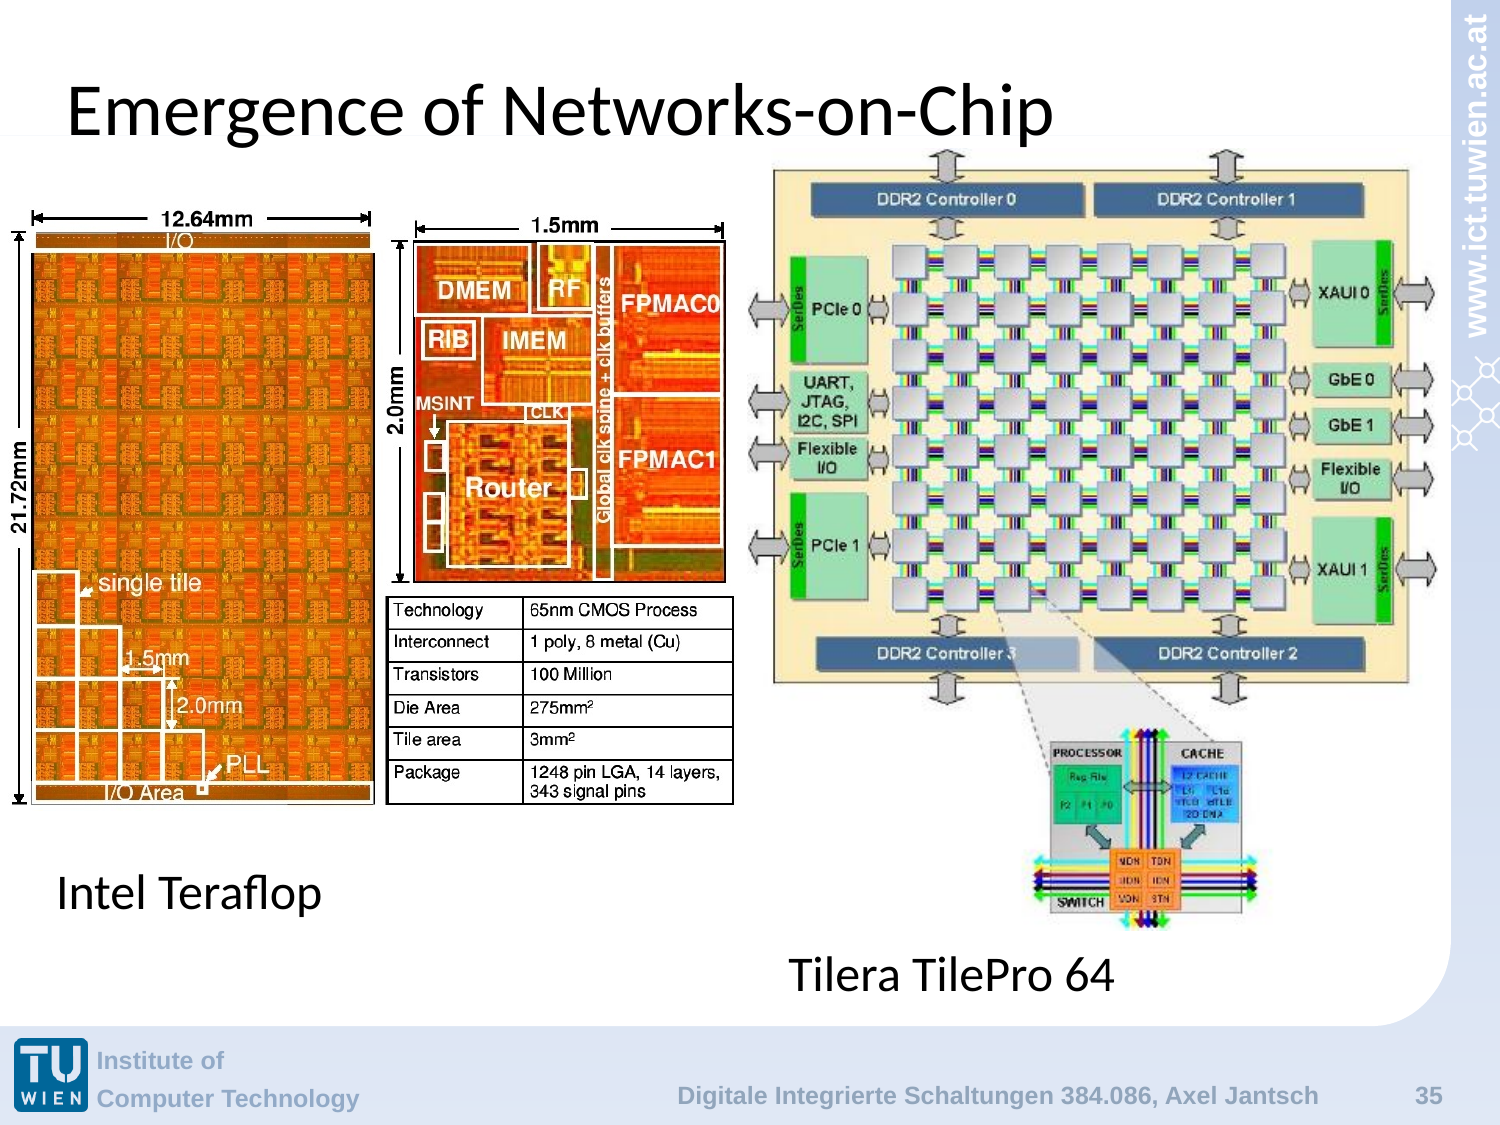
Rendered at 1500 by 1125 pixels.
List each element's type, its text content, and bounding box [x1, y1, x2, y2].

picture [746, 148, 1439, 931]
picture [55, 1092, 62, 1104]
picture [22, 1092, 35, 1104]
slide_number 35 [1364, 1029, 1458, 1118]
title Emergence of Networks-on-Chip [51, 11, 1412, 200]
list Intel Teraflop [41, 851, 680, 935]
picture [31, 1056, 38, 1082]
picture [71, 1092, 80, 1104]
picture [52, 1046, 64, 1081]
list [0, 207, 739, 811]
text_box Tilera TilePro 64 [773, 939, 1412, 1026]
picture [21, 1046, 47, 1053]
footer Digitale Integrierte Schaltungen 384.086, Axel Jantsch [585, 1029, 1336, 1118]
picture [68, 1046, 80, 1082]
